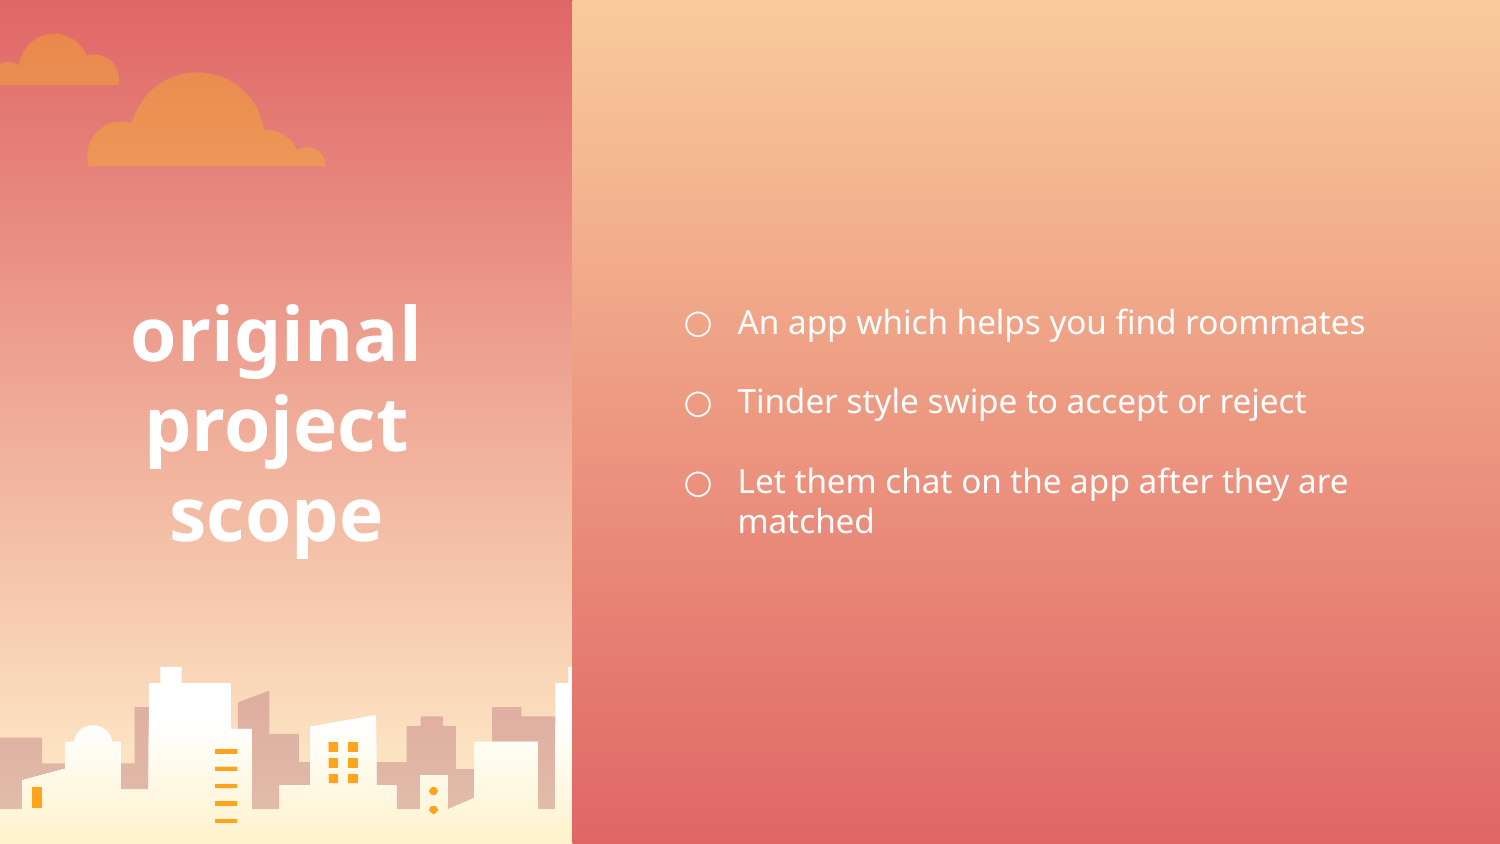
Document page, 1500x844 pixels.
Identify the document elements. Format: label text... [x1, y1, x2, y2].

title original project scope [0, 0, 572, 844]
text_box An app which helps you find roommates Tinder style swipe to accept or reject Let them chat on the app after they are matched [572, 0, 1500, 844]
